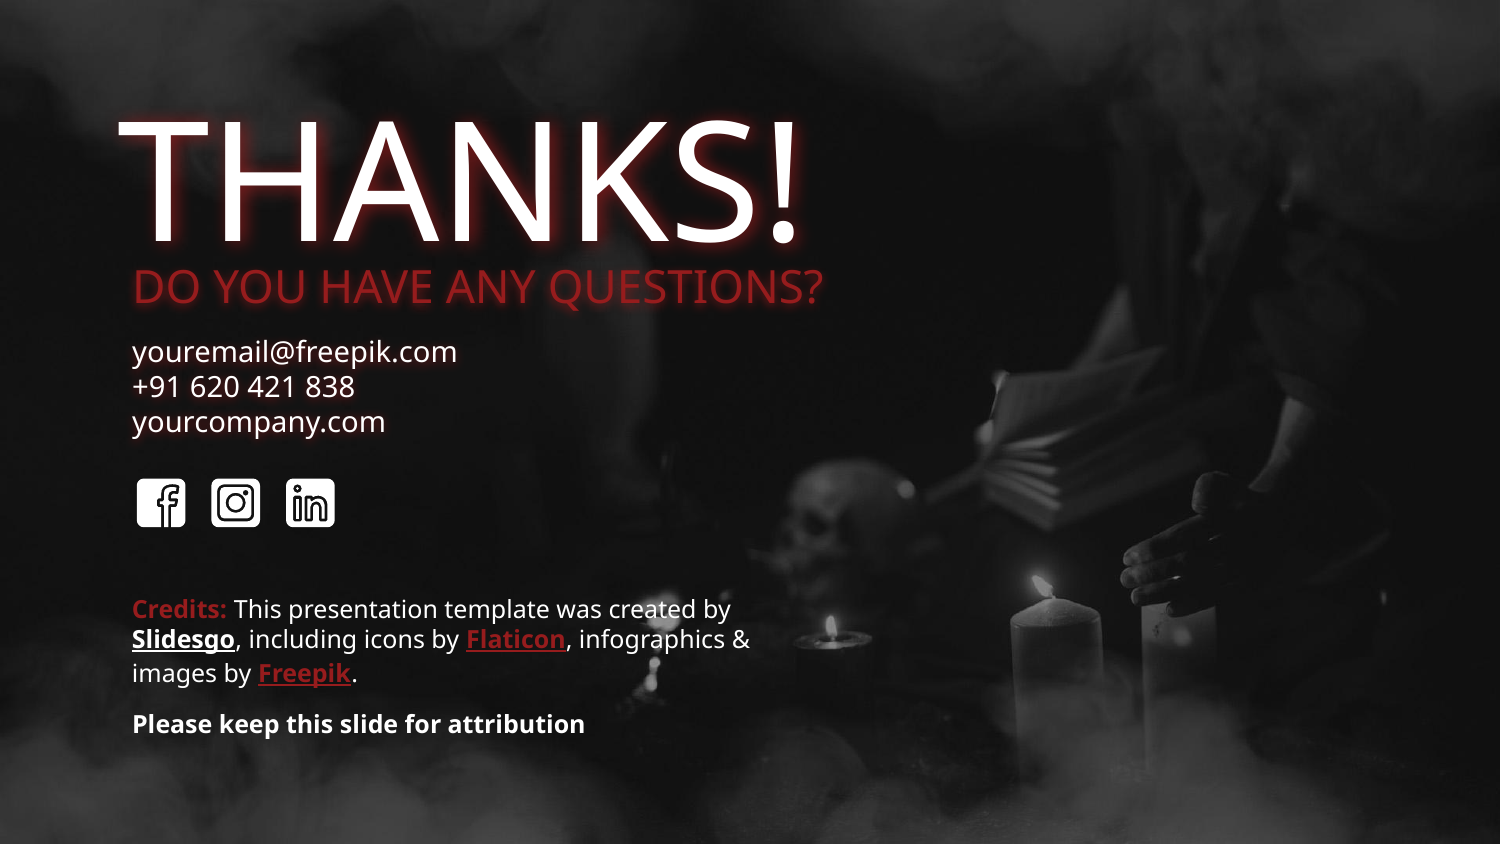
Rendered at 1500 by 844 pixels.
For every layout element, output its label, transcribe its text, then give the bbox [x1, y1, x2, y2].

picture [0, 0, 1500, 844]
title THANKS! [116, 88, 981, 257]
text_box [285, 478, 335, 528]
text_box Please keep this slide for attribution [116, 693, 610, 754]
subtitle DO YOU HAVE ANY QUESTIONS? youremail@freepik.com +91 620 421 838 yourcompany.com [116, 261, 981, 435]
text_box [211, 478, 261, 528]
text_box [136, 478, 186, 528]
